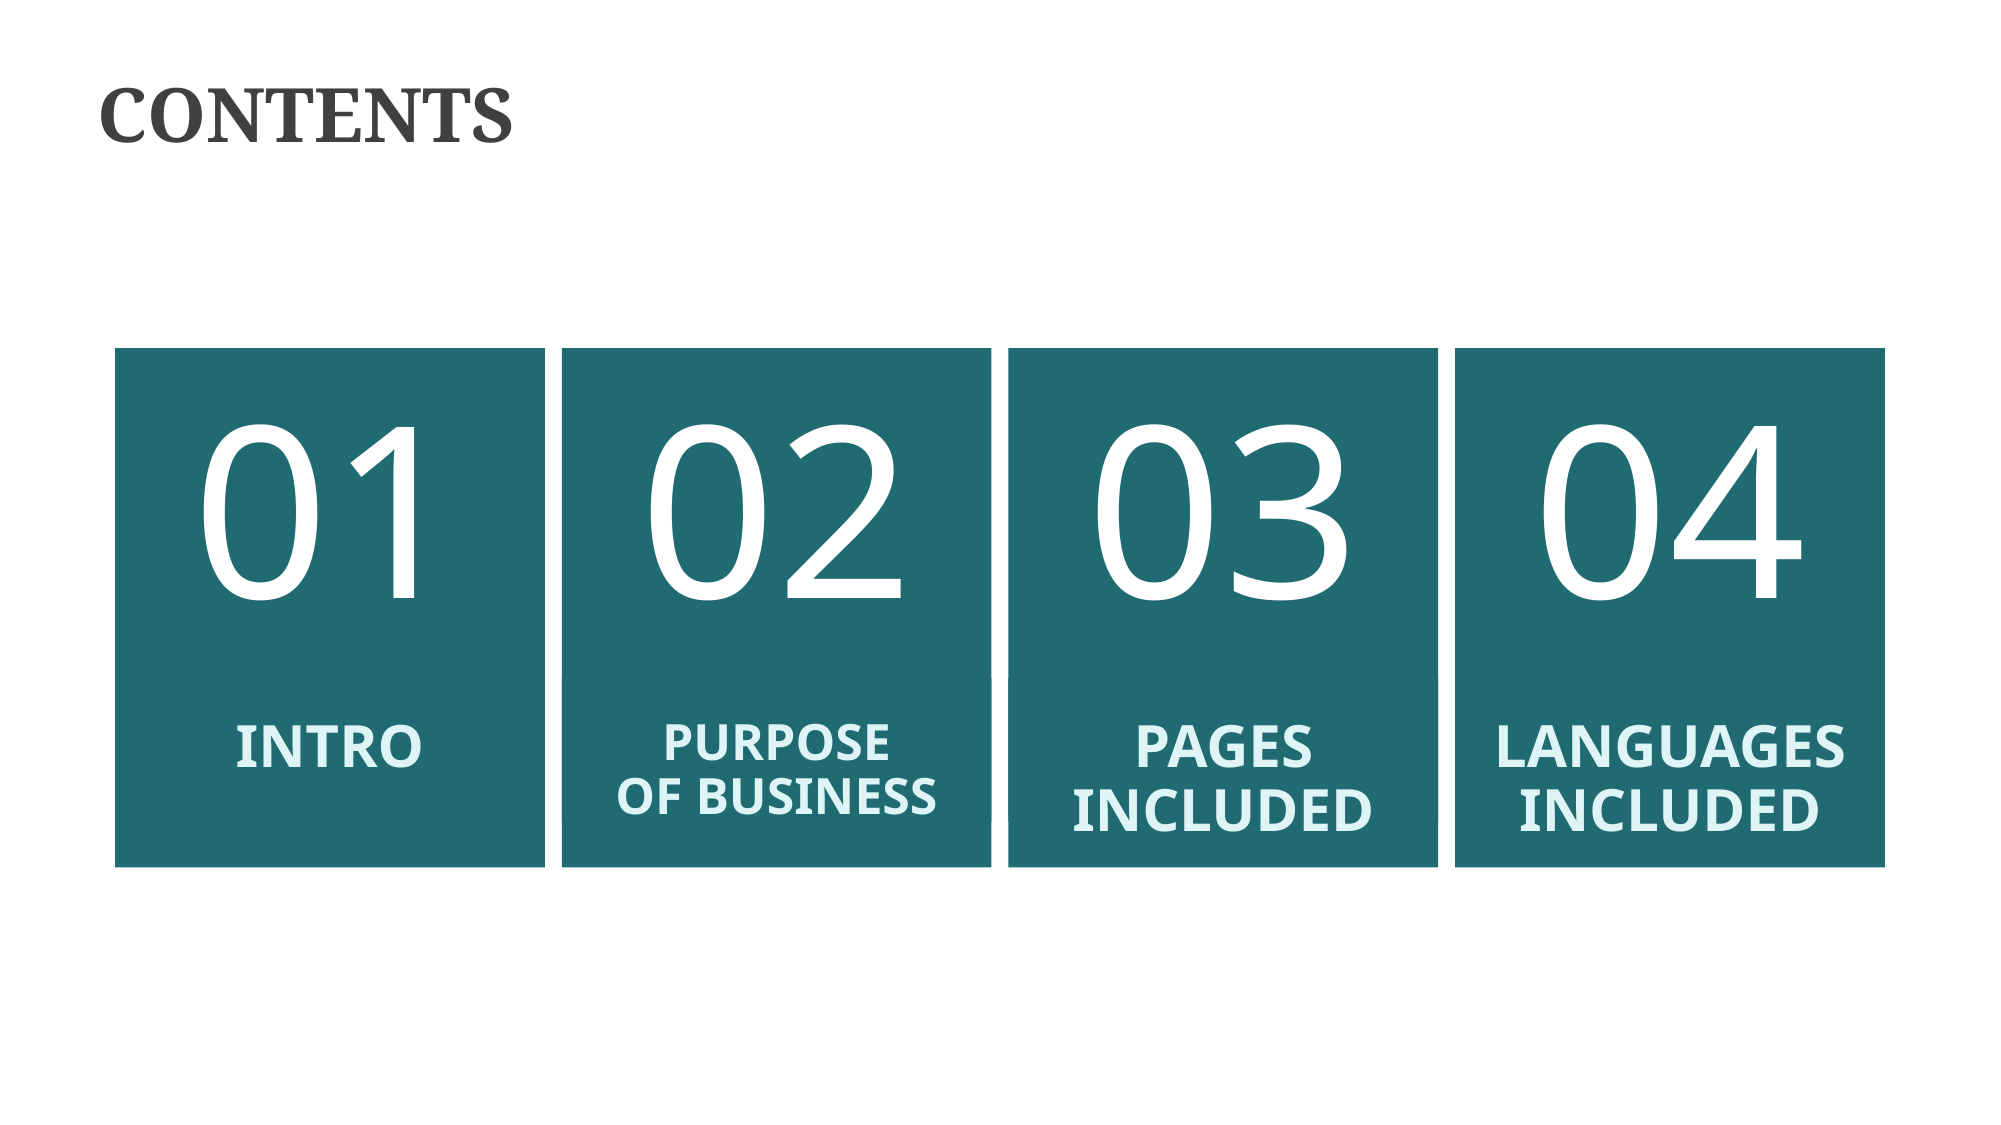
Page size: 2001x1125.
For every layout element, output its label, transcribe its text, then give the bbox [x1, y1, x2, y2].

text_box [561, 347, 992, 868]
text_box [1008, 347, 1439, 868]
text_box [114, 347, 546, 868]
text_box CONTENTS [83, 60, 562, 165]
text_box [1454, 347, 1886, 868]
